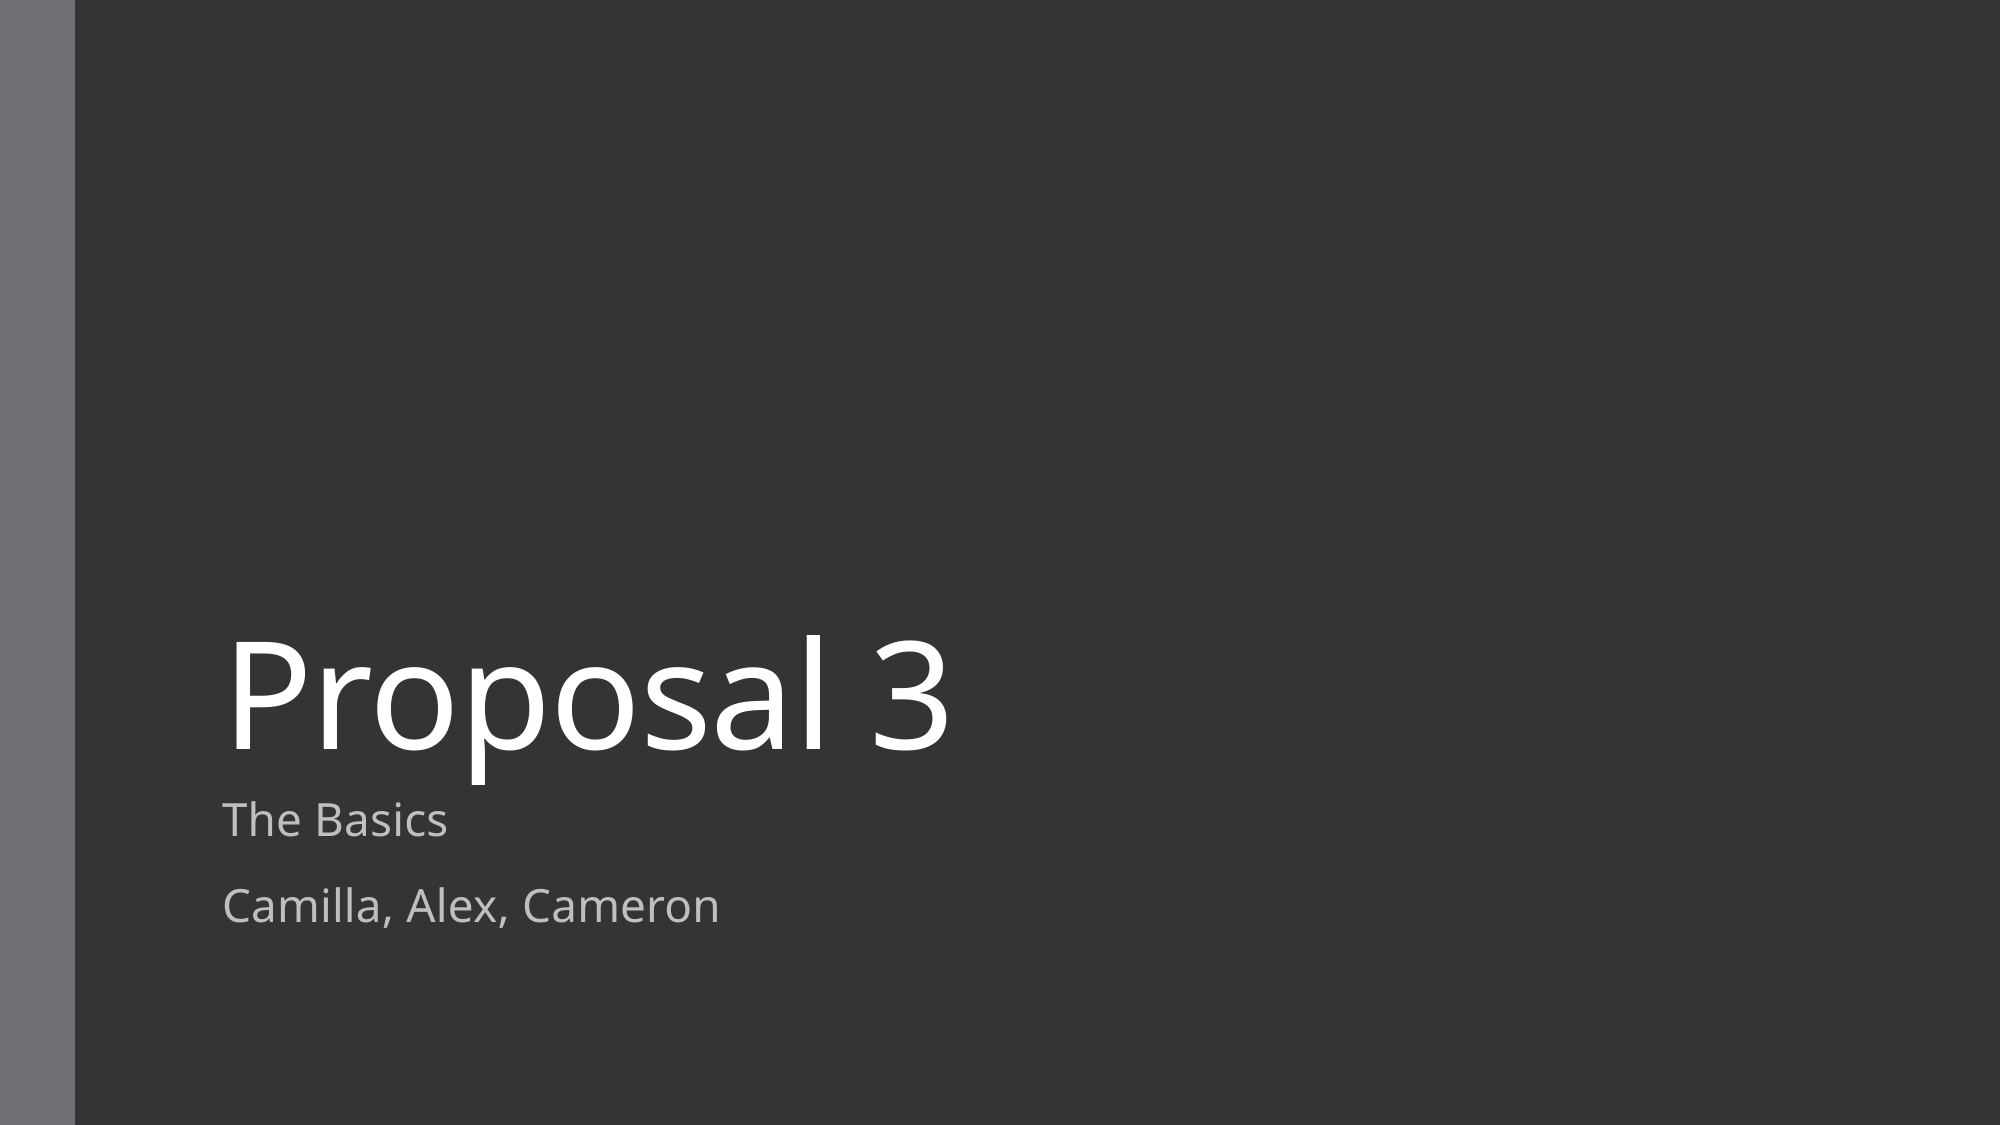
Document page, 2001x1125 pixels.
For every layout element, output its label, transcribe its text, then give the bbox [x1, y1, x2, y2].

title Proposal 3 [206, 124, 1752, 787]
subtitle The Basics Camilla, Alex, Cameron [206, 787, 1752, 1065]
